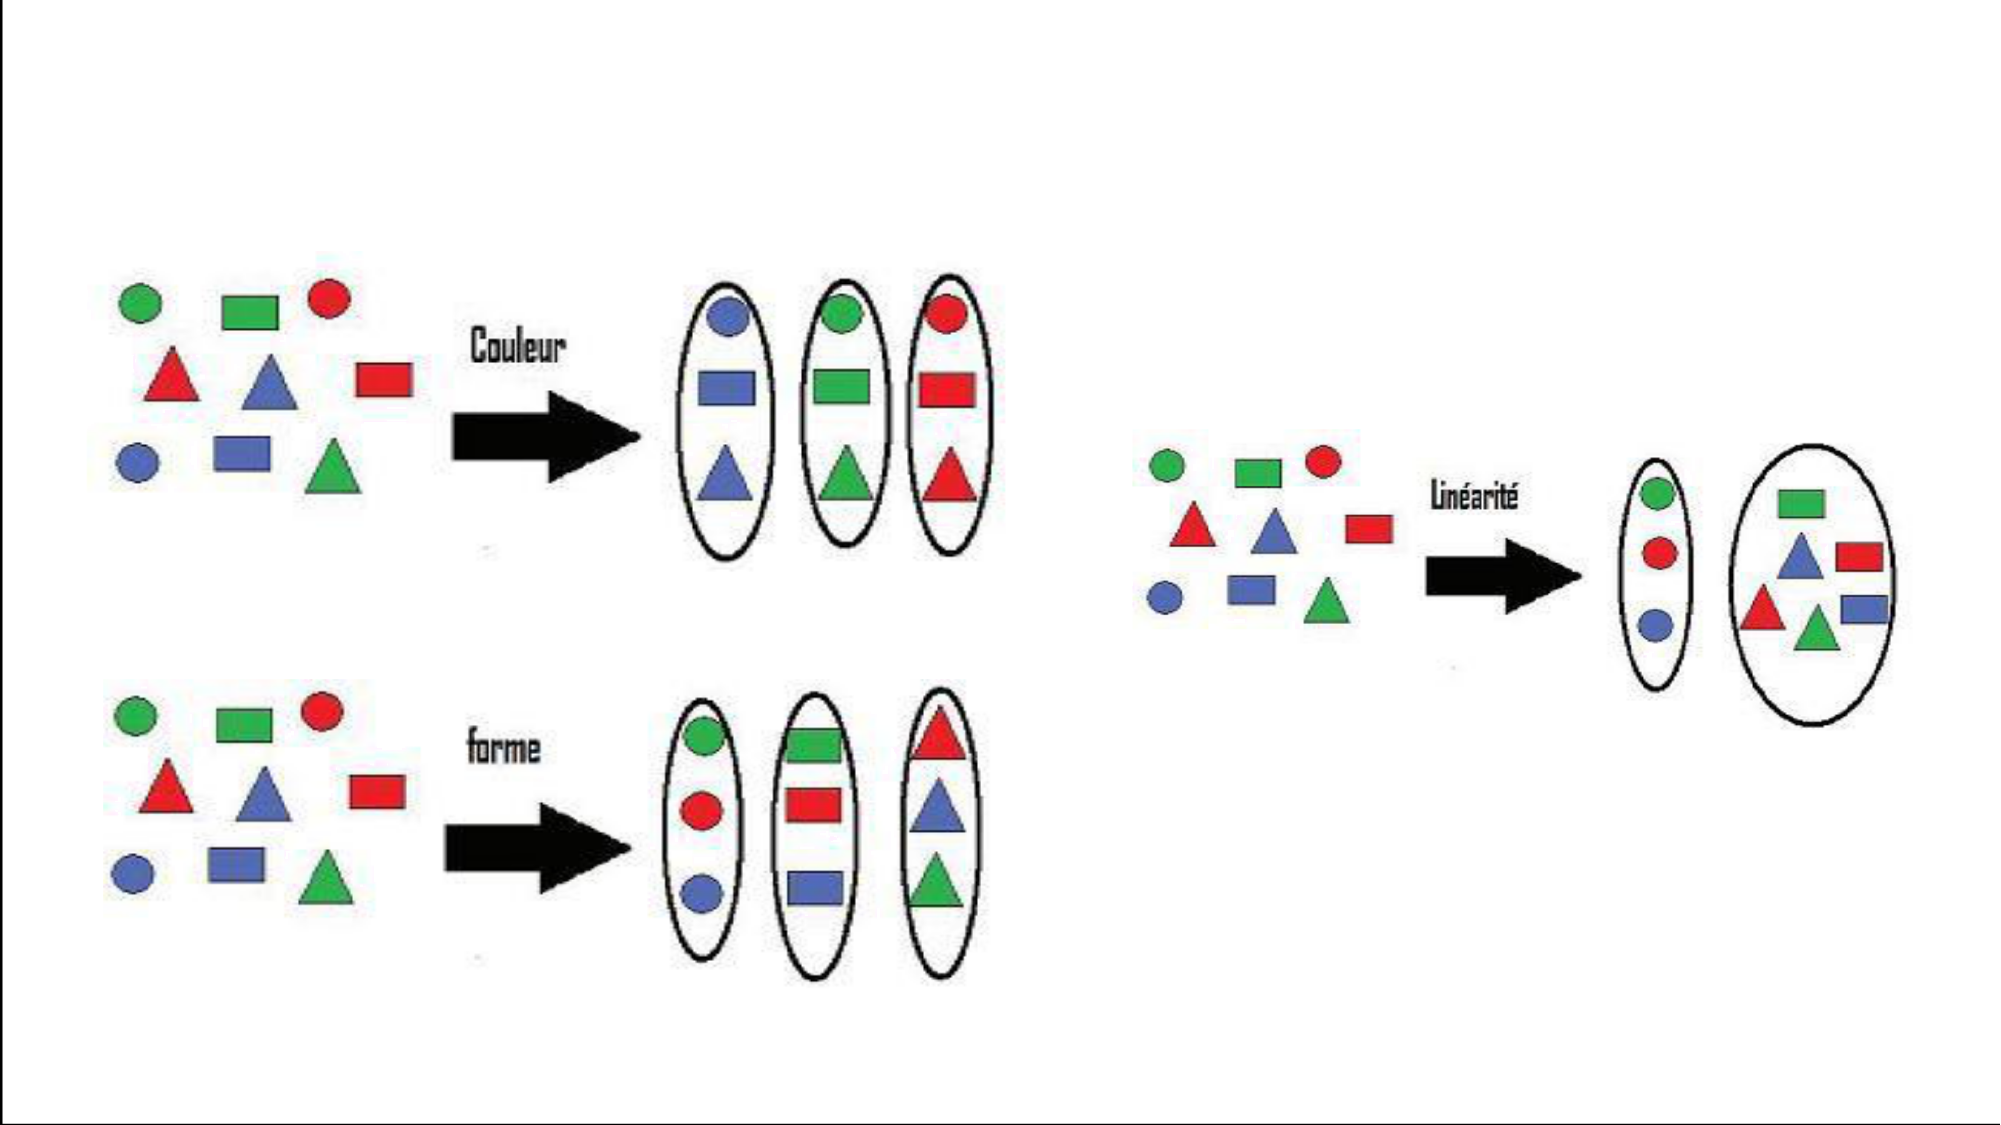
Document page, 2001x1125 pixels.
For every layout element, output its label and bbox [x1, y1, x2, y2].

list [0, 0, 2000, 1125]
